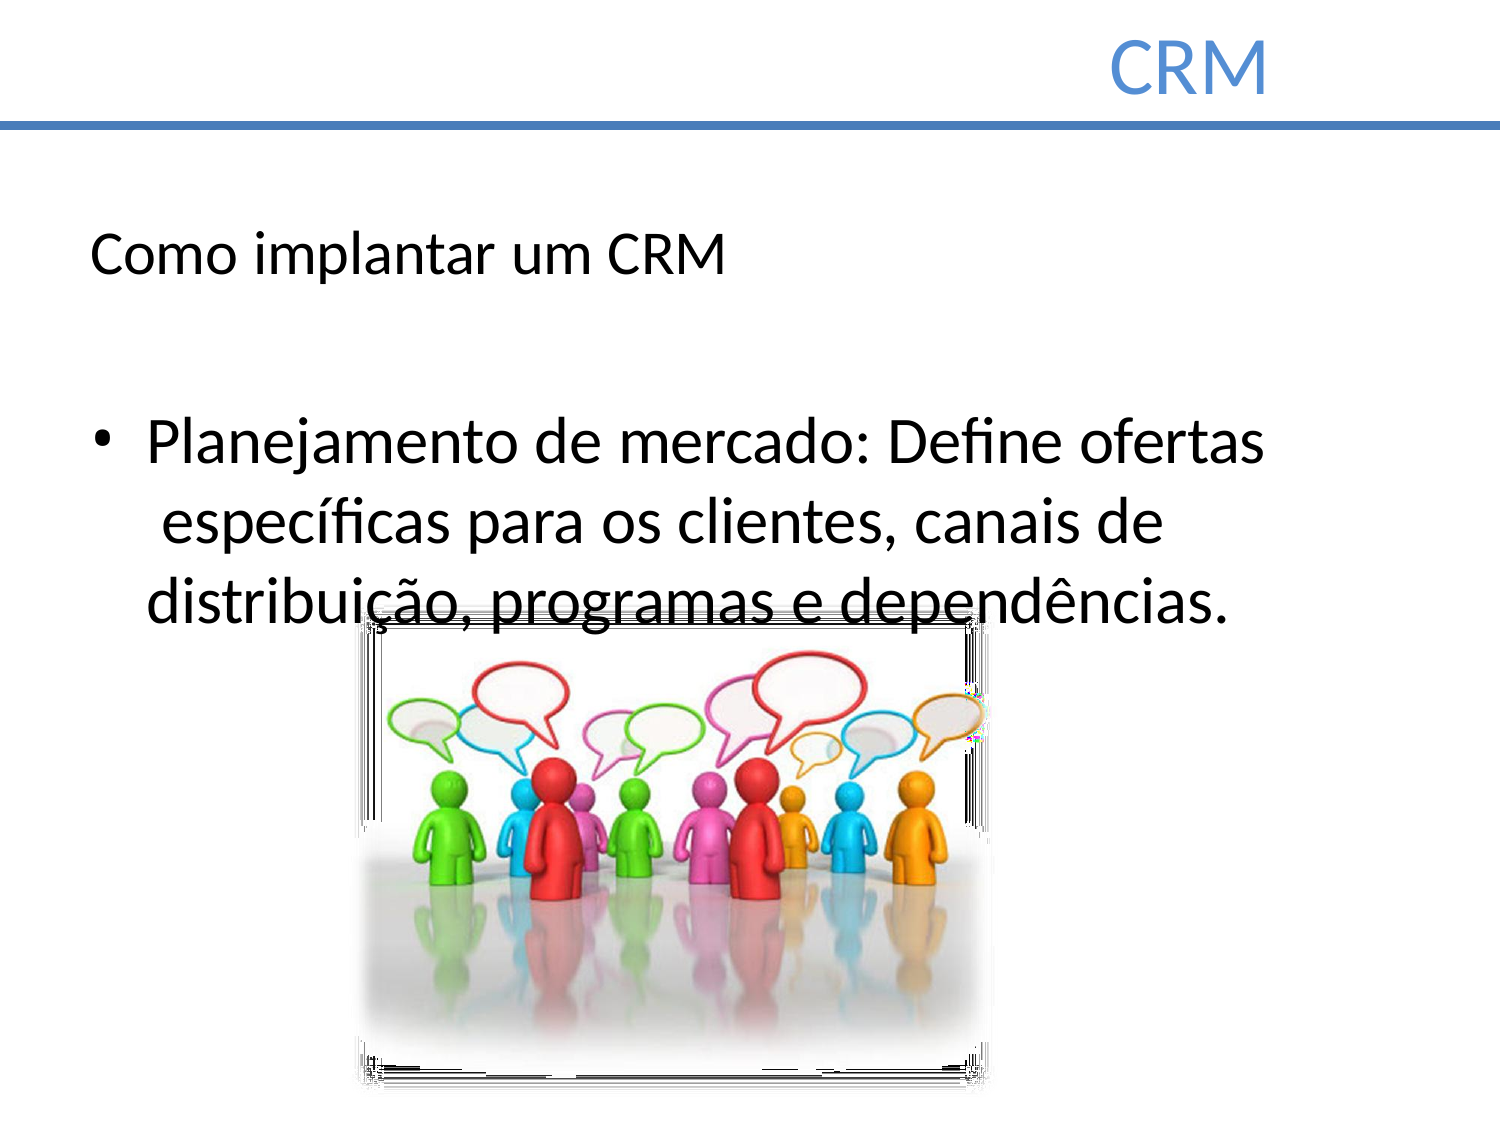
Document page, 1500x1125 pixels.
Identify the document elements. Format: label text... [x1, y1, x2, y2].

title CRM [226, 8, 1273, 199]
text_box Como implantar um CRM Planejamento de mercado: Define ofertas específicas para os clientes, canais de distribuição, programas e dependências. [87, 209, 1276, 637]
picture [347, 597, 998, 1098]
